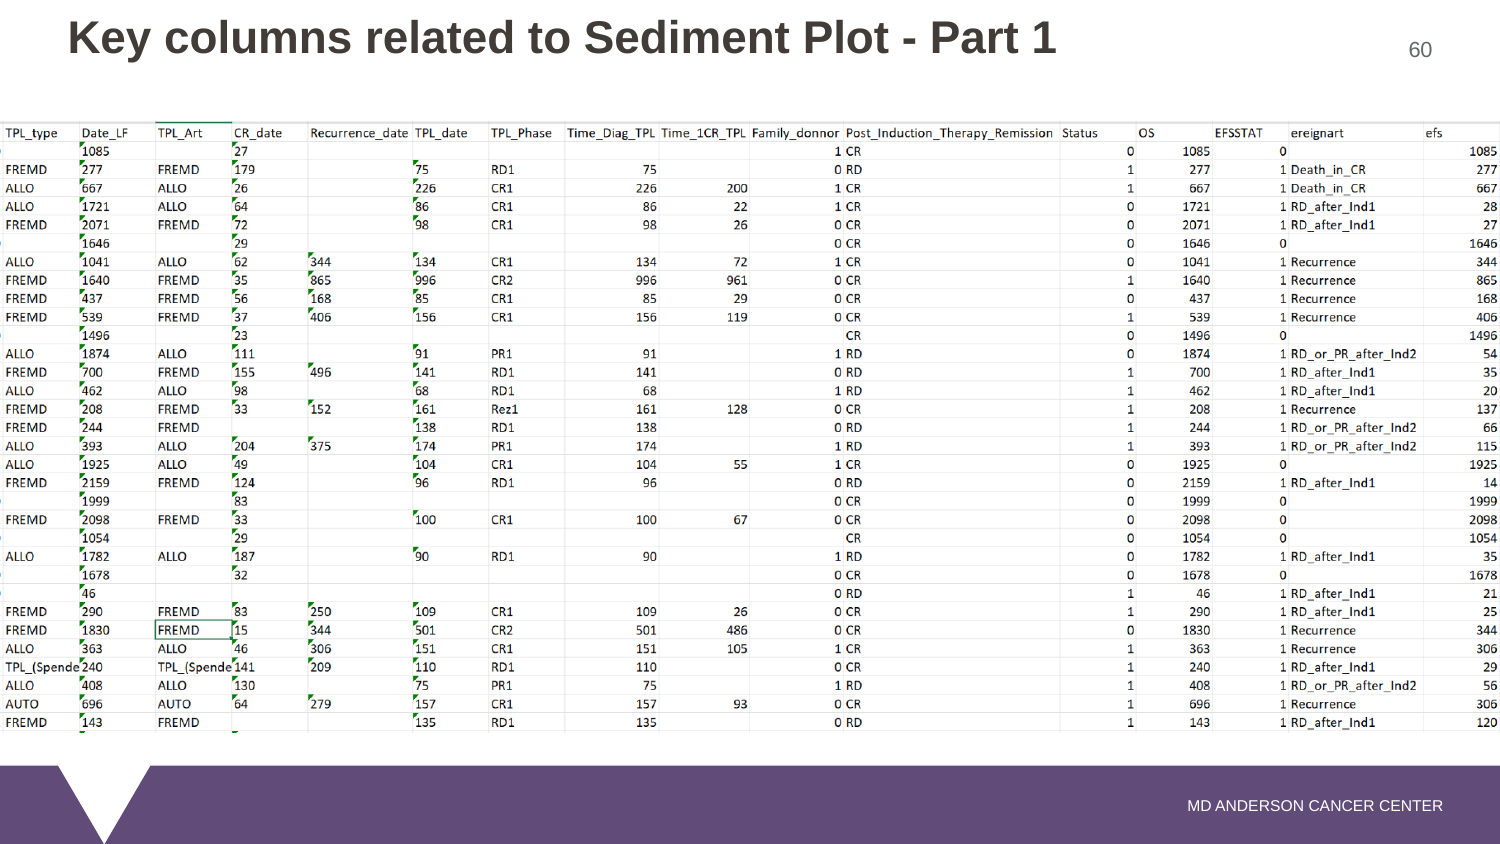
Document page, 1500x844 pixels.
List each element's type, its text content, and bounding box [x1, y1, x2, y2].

title Key columns related to Sediment Plot - Part 1 [67, 7, 1383, 113]
picture [0, 121, 1500, 734]
slide_number 60 [1383, 0, 1433, 119]
